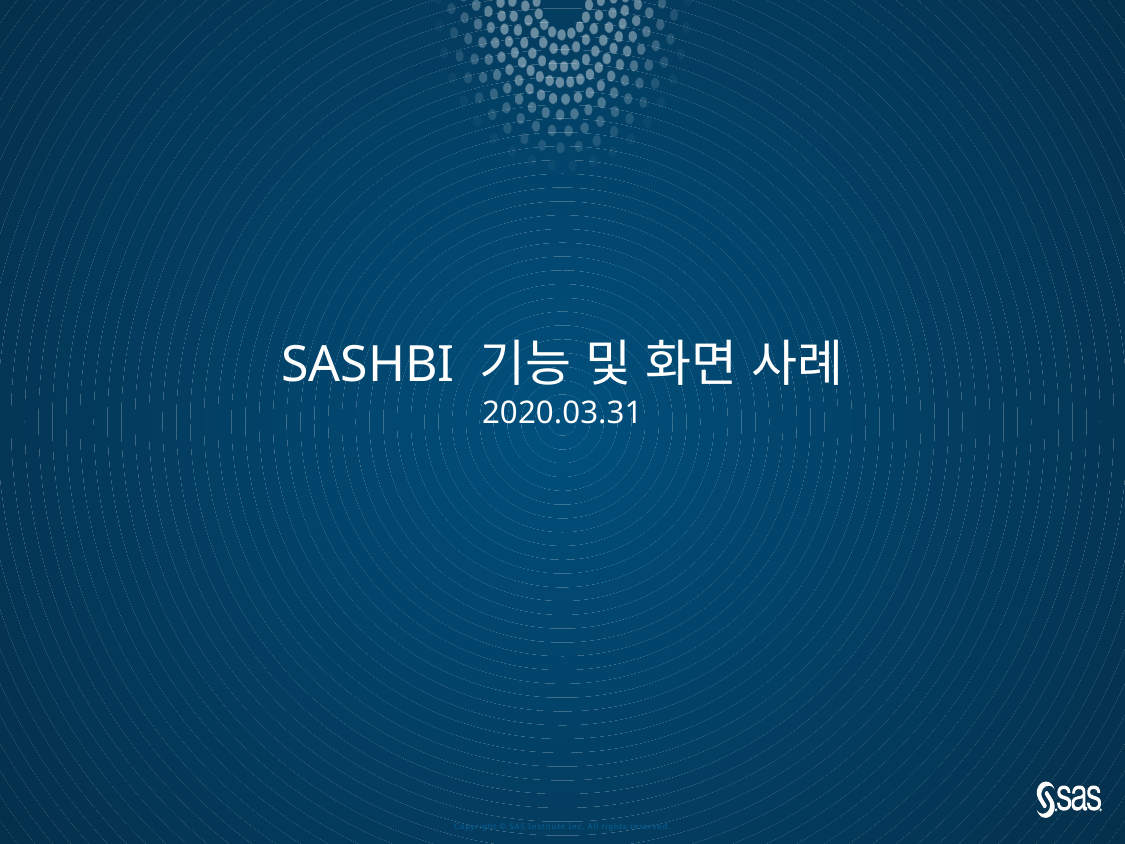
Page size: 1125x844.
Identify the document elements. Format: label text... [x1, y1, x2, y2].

title SASHBI 기능 및 화면 사례 [0, 323, 1125, 391]
list 2020.03.31 [0, 391, 1125, 439]
picture [432, 0, 693, 181]
